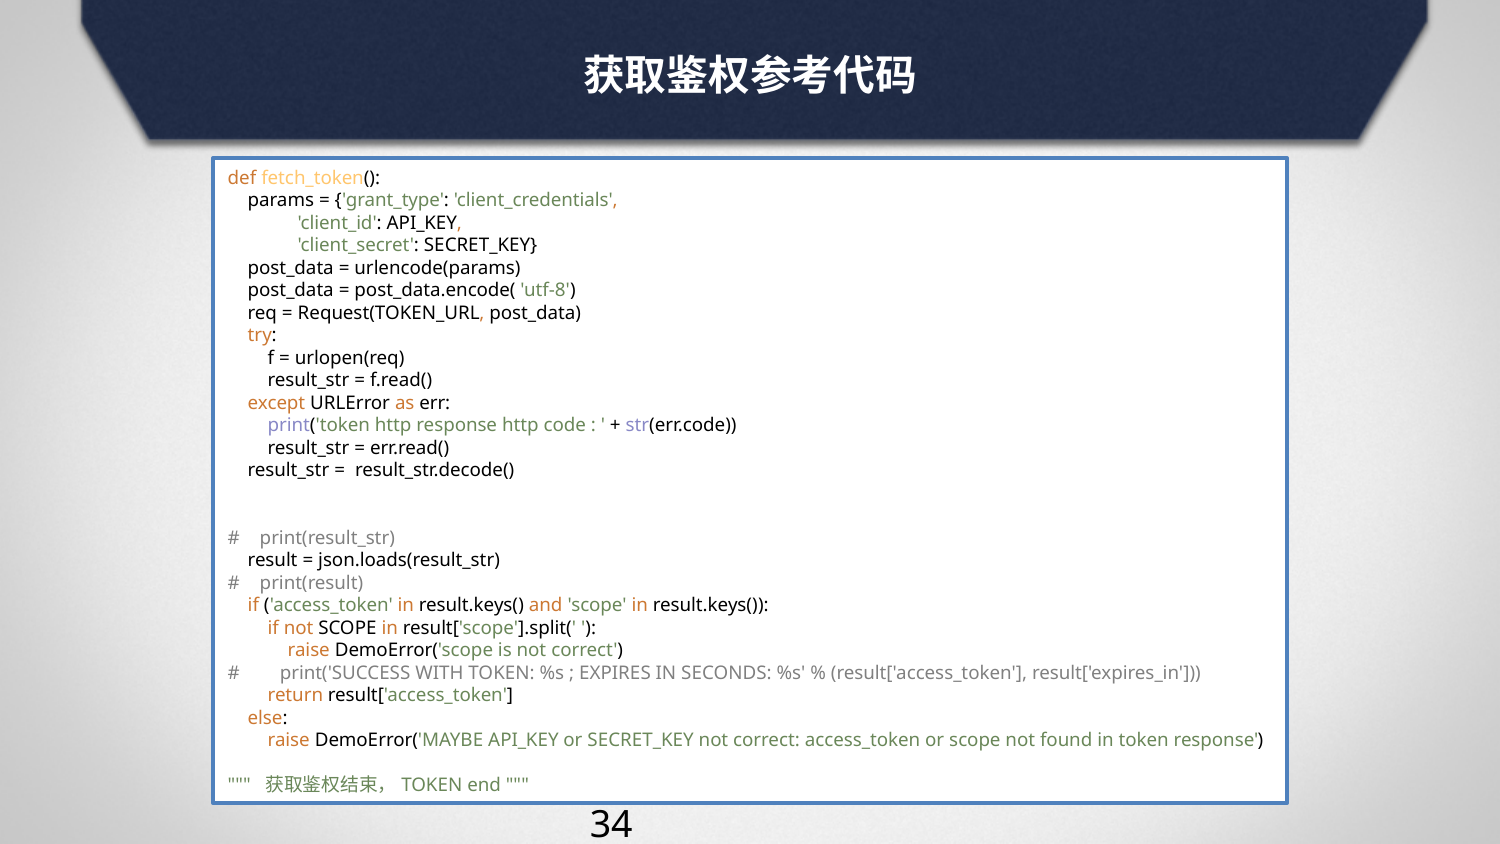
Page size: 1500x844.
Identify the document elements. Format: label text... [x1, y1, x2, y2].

slide_number 34 [575, 805, 925, 836]
list 获取鉴权参考代码 [112, 54, 1388, 100]
text_box def fetch_token(): params = {'grant_type': 'client_credentials', 'client_id': API_KEY, 'client_secret': SECRET_KEY} post_data = urlencode(params) post_data = post_data.encode( 'utf-8') req = Request(TOKEN_URL, post_data) try: f = urlopen(req) result_str = f.read() except URLError as err: print('token http response http code : ' + str(err.code)) result_str = err.read() result_str = result_str.decode() # print(result_str) result = json.loads(result_str) # print(result) if ('access_token' in result.keys() and 'scope' in result.keys()): if not SCOPE in result['scope'].split(' '): raise DemoError('scope is not correct') # print('SUCCESS WITH TOKEN: %s ; EXPIRES IN SECONDS: %s' % (result['access_token'], result['expires_in'])) return result['access_token'] else: raise DemoError('MAYBE API_KEY or SECRET_KEY not correct: access_token or scope not found in token response') """ 获取鉴权结束，TOKEN end """ [211, 156, 1289, 805]
picture [0, 0, 1500, 844]
